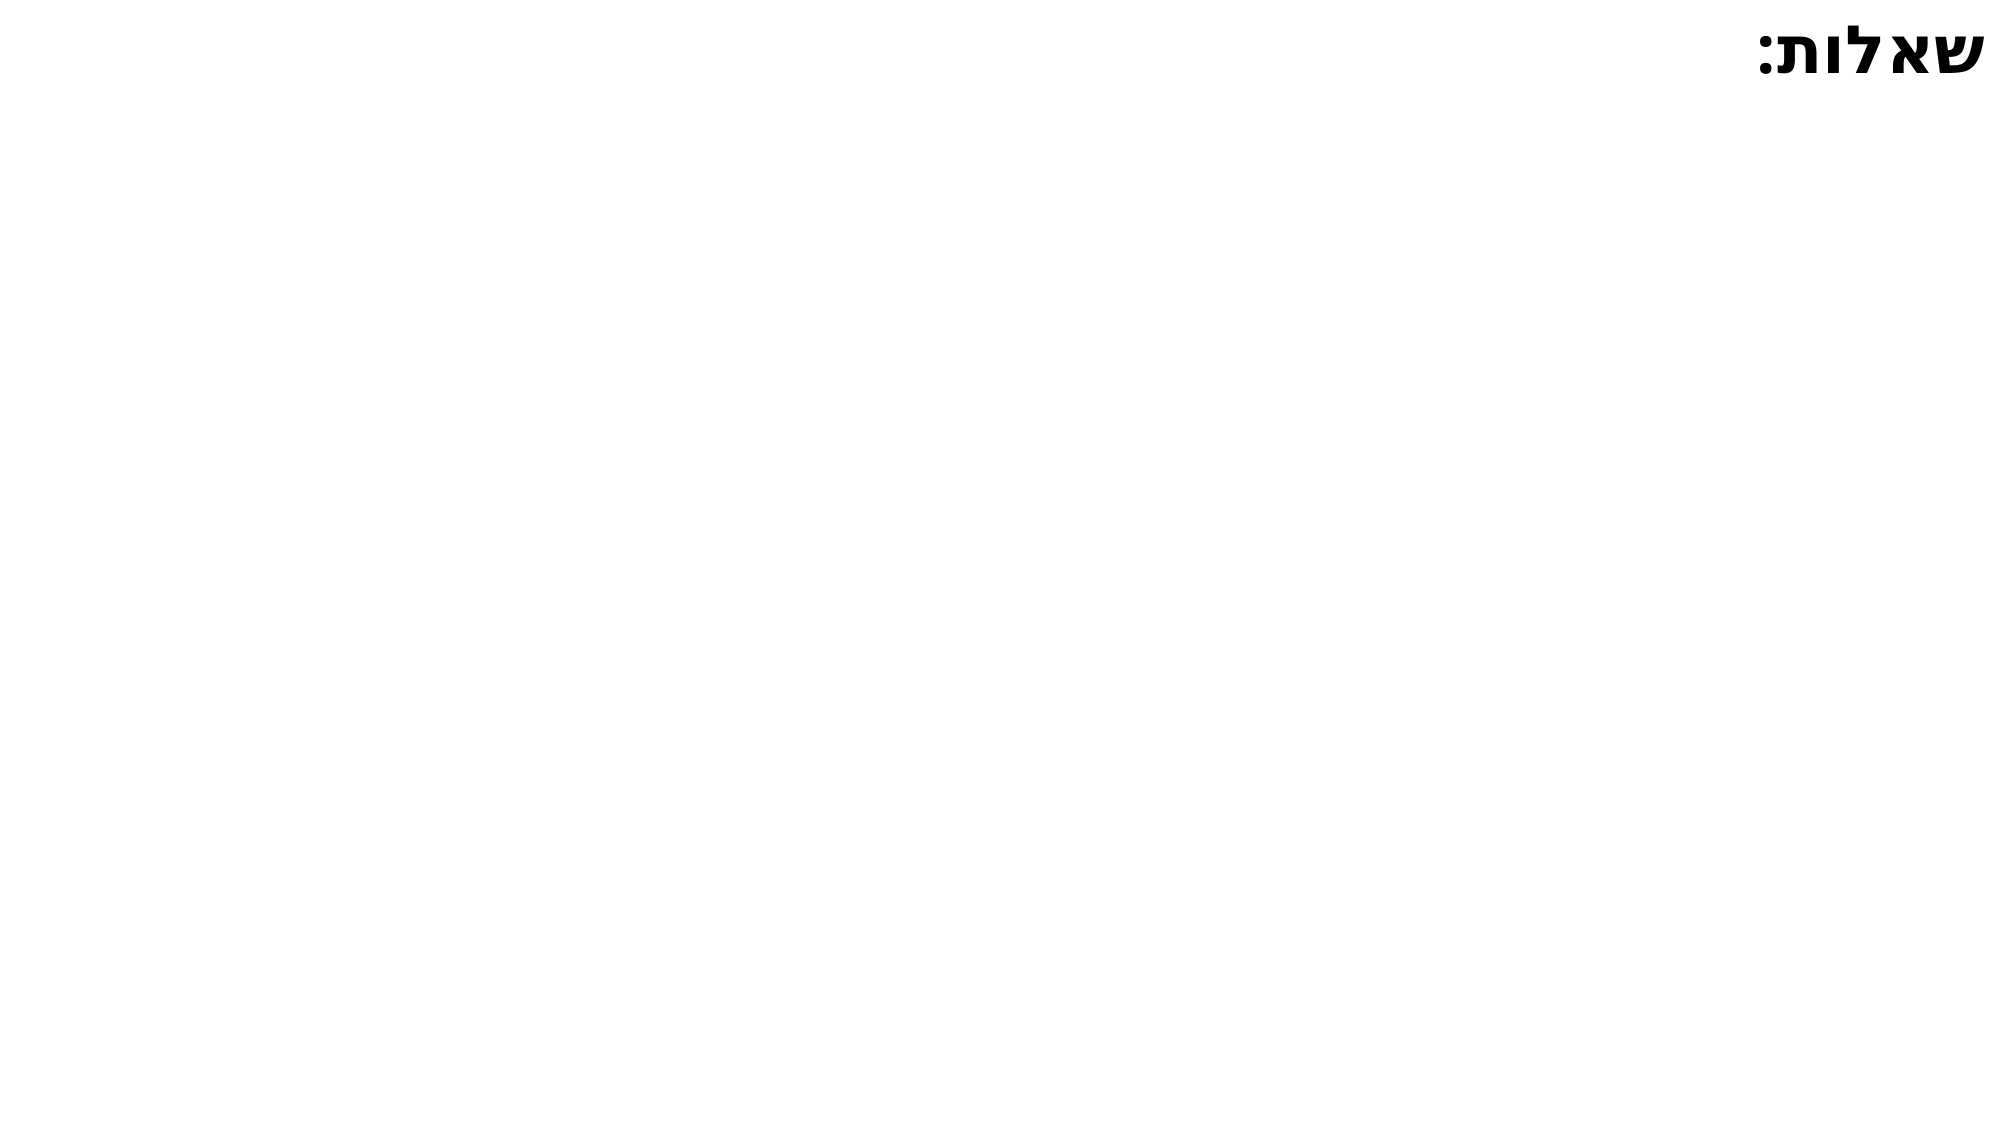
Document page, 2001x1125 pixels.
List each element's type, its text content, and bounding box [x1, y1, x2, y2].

text_box שאלות: [0, 0, 2000, 175]
